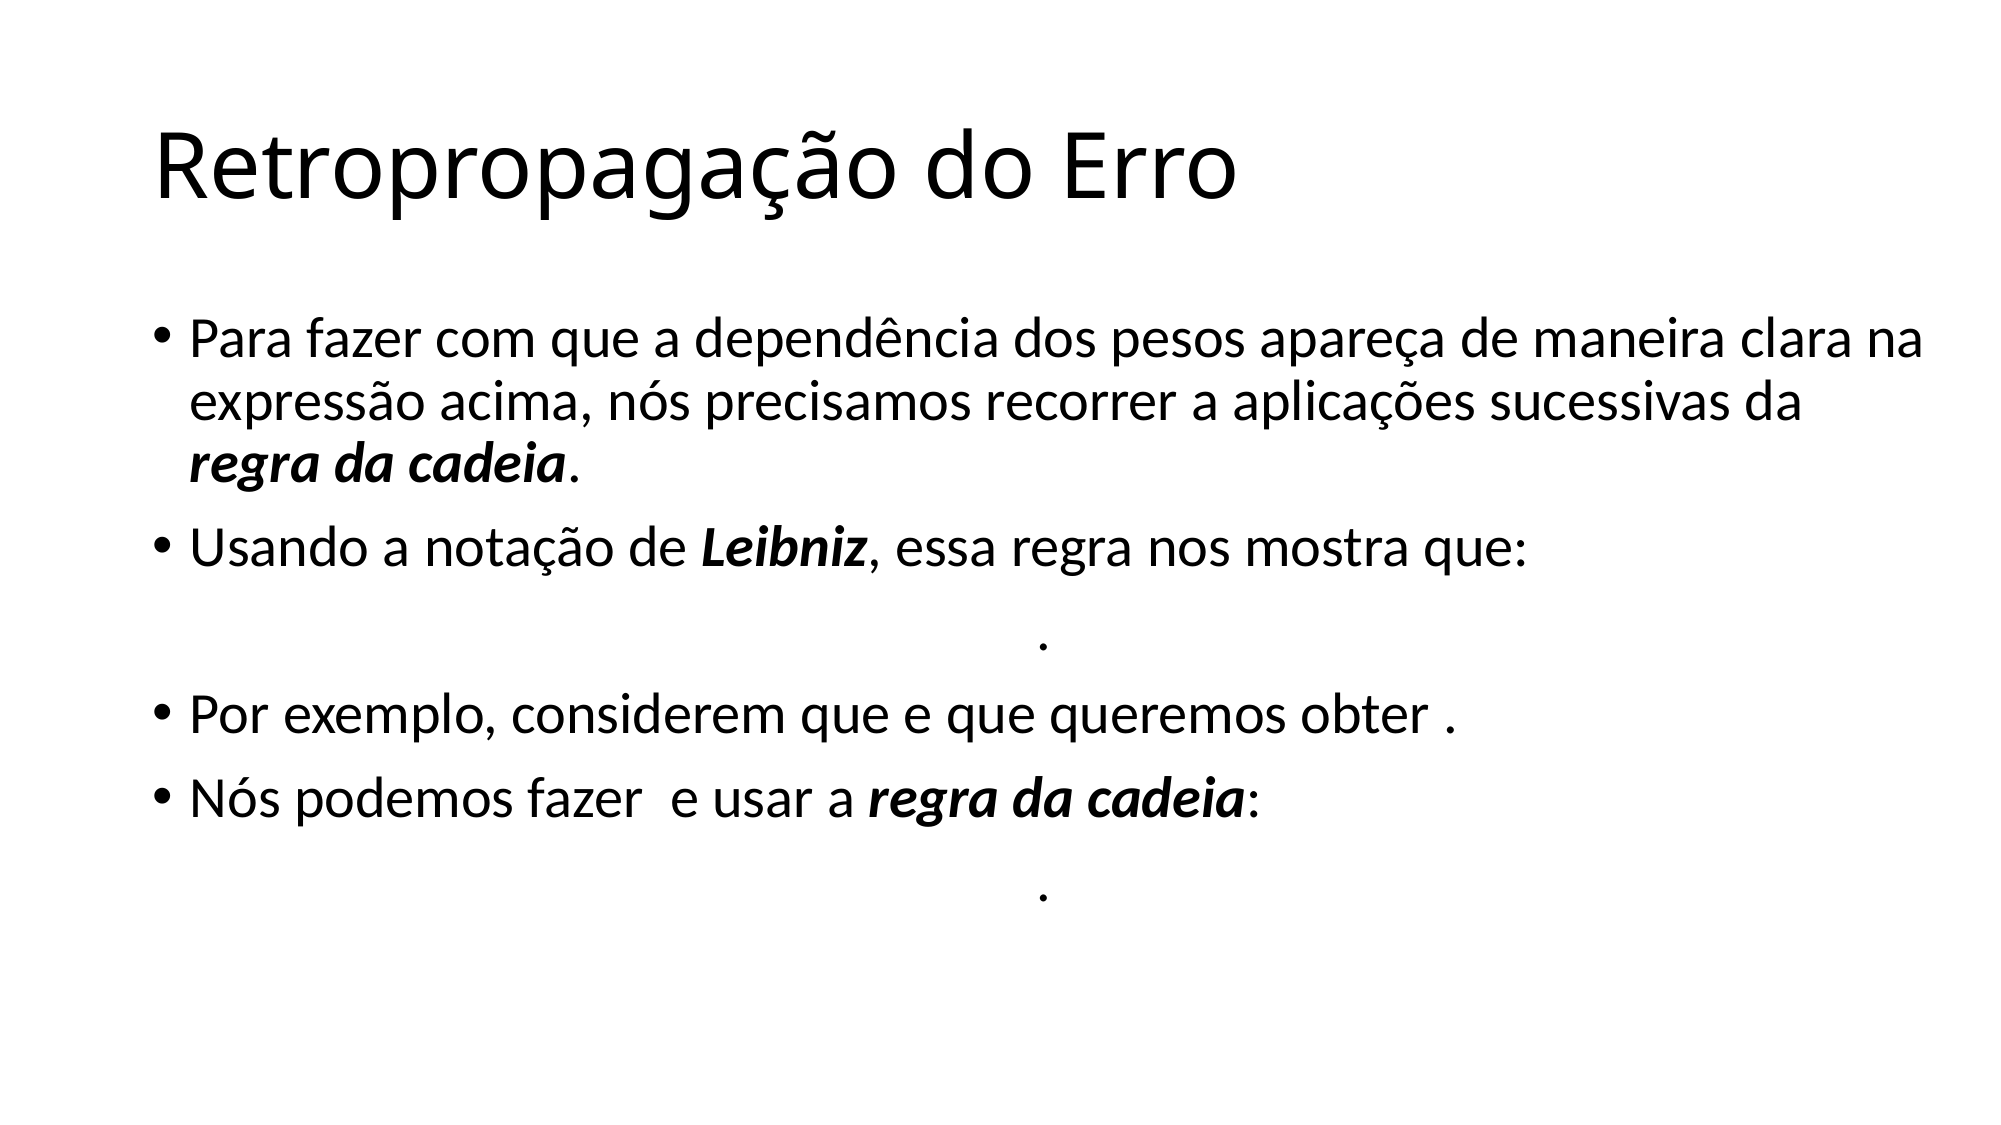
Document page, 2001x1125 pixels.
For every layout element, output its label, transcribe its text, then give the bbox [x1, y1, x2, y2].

title Retropropagação do Erro [137, 59, 1863, 278]
